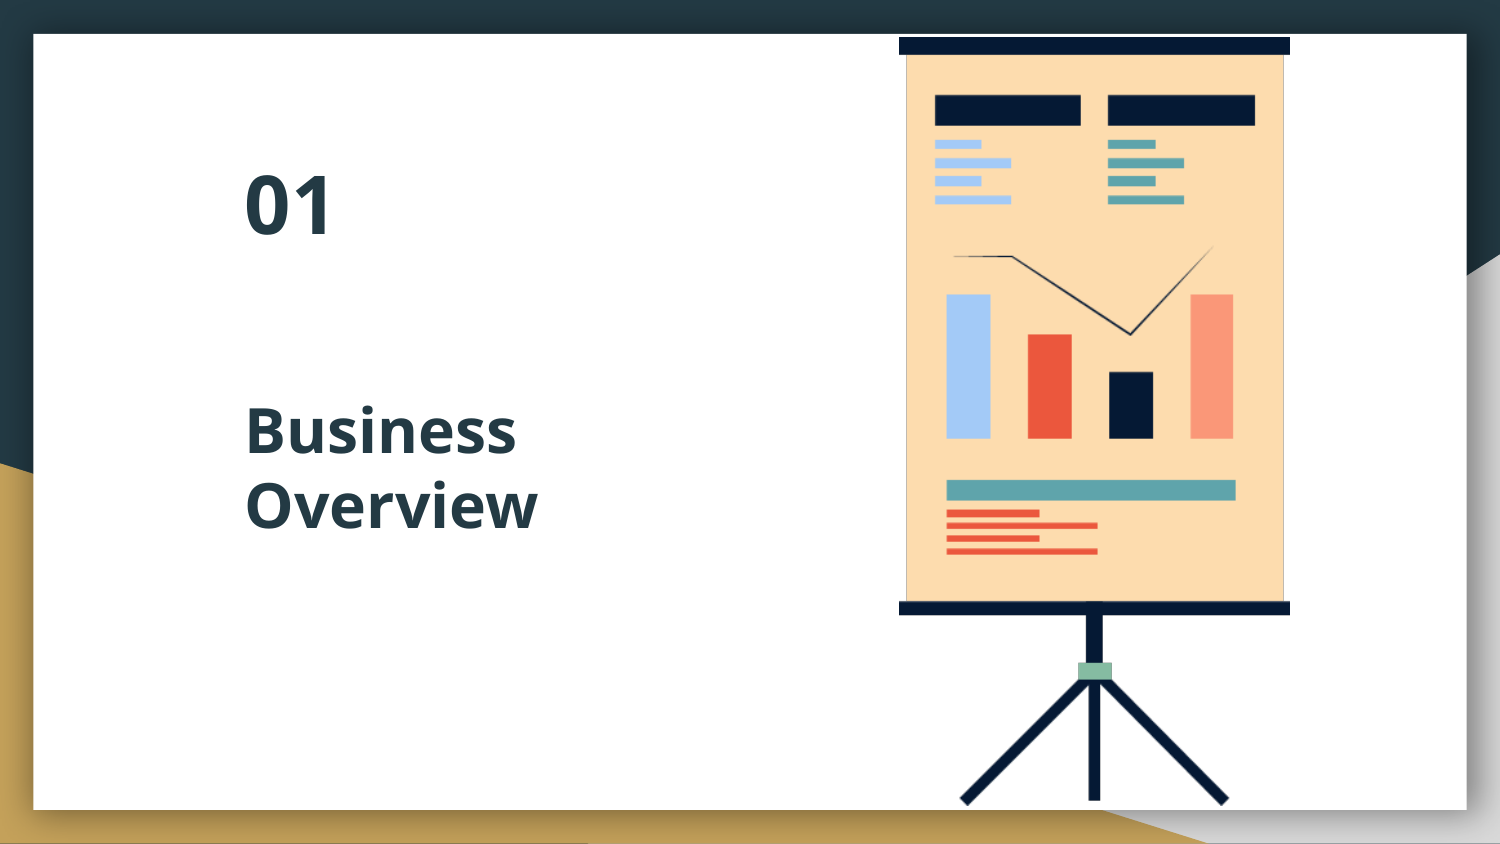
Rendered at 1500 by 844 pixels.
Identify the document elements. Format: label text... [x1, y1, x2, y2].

title 01 Business Overview [229, 138, 821, 595]
picture [899, 37, 1291, 807]
